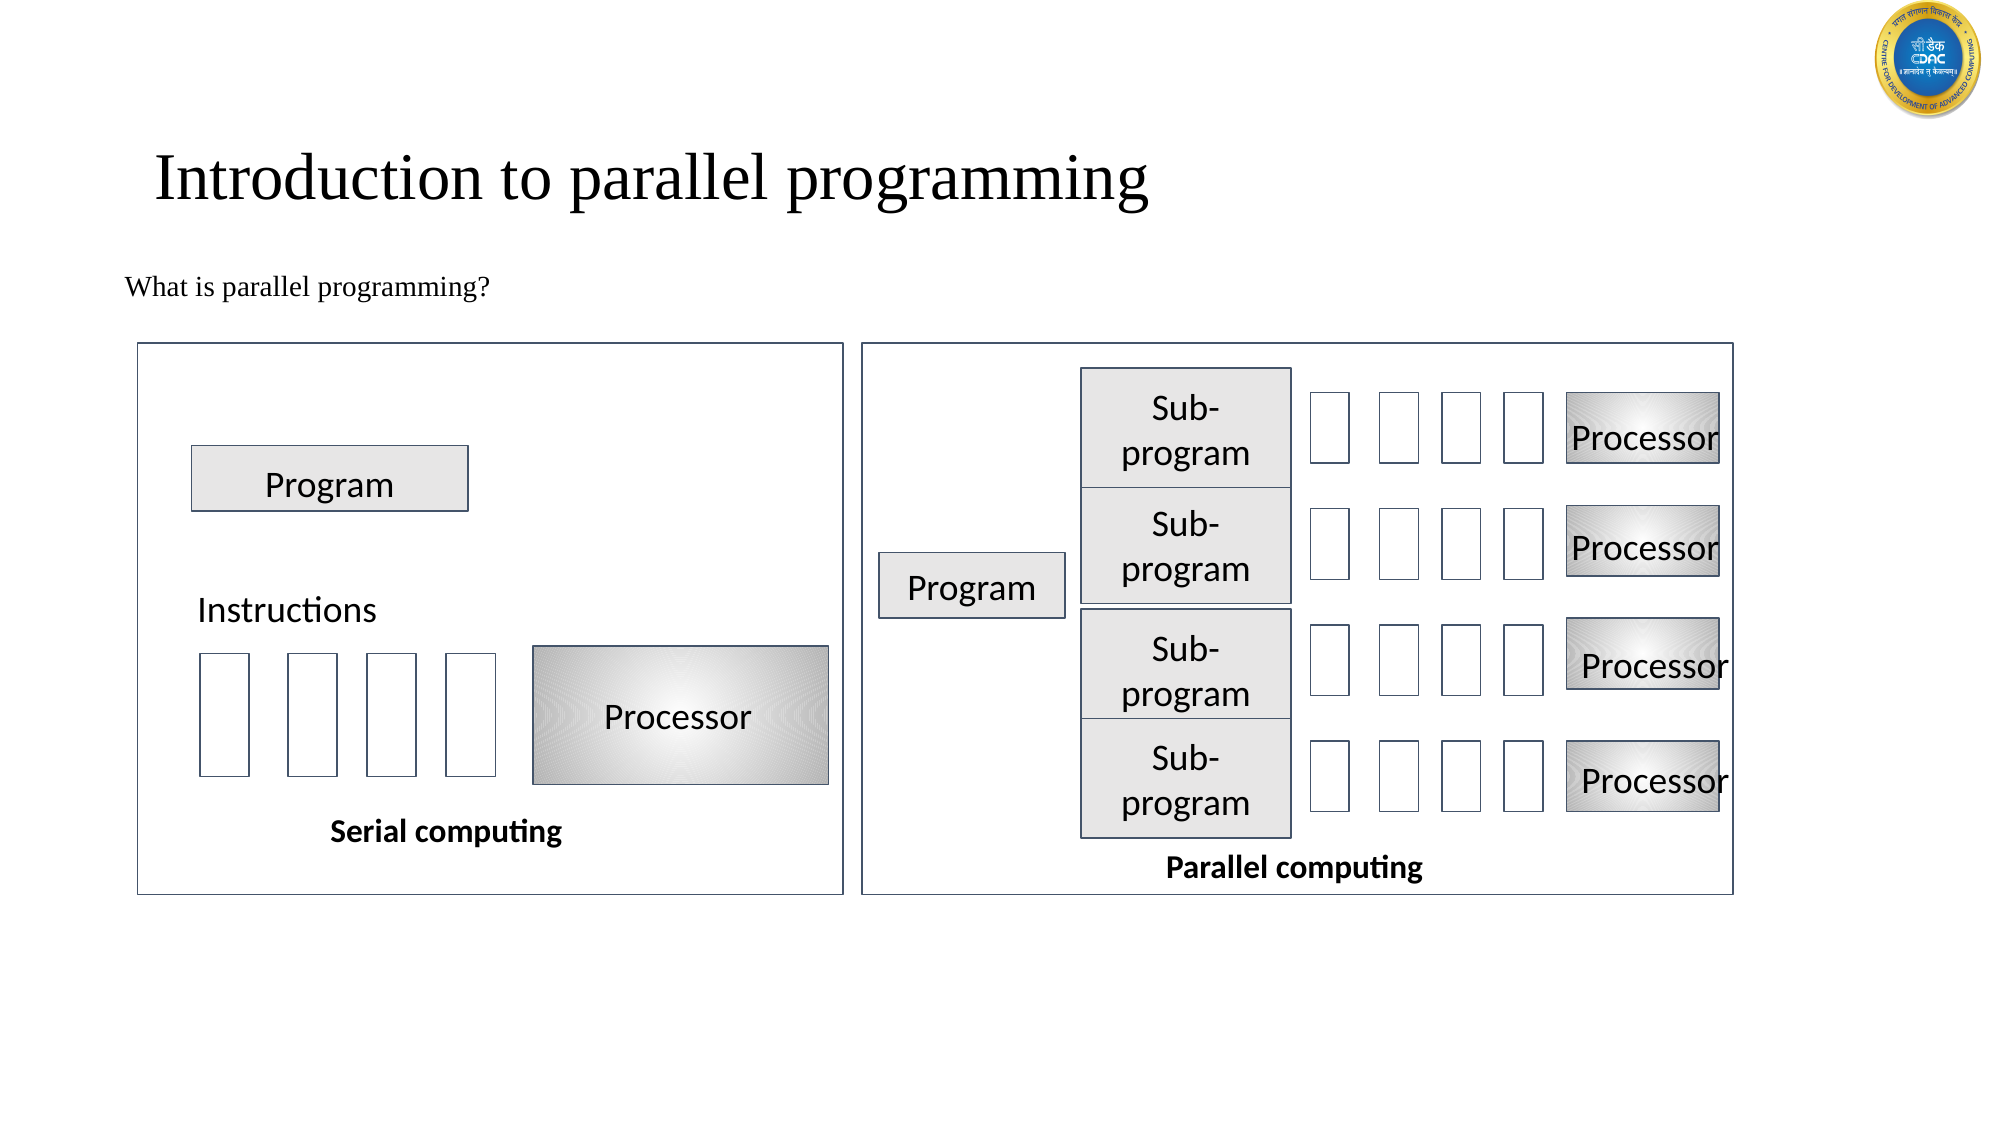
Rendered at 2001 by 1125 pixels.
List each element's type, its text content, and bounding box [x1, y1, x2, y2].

text_box [1441, 741, 1481, 812]
text_box [1504, 392, 1543, 464]
text_box Sub-program [1080, 718, 1292, 838]
text_box [1441, 508, 1481, 580]
text_box Parallel computing [1151, 830, 1505, 901]
title Introduction to parallel programming [139, 106, 1865, 249]
text_box [1441, 624, 1481, 696]
text_box Program [879, 552, 1065, 619]
text_box [1379, 508, 1419, 580]
text_box [137, 343, 844, 895]
picture [1874, 0, 1982, 120]
text_box [1379, 392, 1419, 464]
text_box Serial computing [315, 794, 627, 865]
text_box Sub-program [1080, 608, 1292, 718]
list What is parallel programming? [109, 263, 1835, 1125]
text_box [1566, 618, 1720, 625]
text_box [446, 653, 496, 777]
text_box [1310, 624, 1350, 696]
text_box Processor [1566, 625, 1749, 701]
text_box [1379, 741, 1419, 812]
text_box [199, 653, 250, 777]
text_box [1504, 508, 1543, 580]
text_box [367, 653, 417, 777]
text_box Processor [1556, 507, 1740, 583]
text_box [1504, 624, 1543, 696]
text_box Instructions [182, 570, 443, 646]
text_box Sub-program [1080, 488, 1292, 604]
text_box Sub-program [1080, 367, 1292, 488]
text_box [532, 645, 829, 785]
text_box [447, 445, 469, 512]
text_box [1310, 392, 1350, 464]
text_box Processor [589, 677, 790, 753]
text_box [191, 445, 213, 512]
text_box [1566, 392, 1720, 397]
text_box [1310, 508, 1350, 580]
text_box [287, 653, 338, 777]
text_box Program [213, 445, 447, 521]
text_box [1504, 741, 1543, 812]
text_box Processor [1556, 397, 1751, 473]
text_box Processor [1566, 741, 1749, 816]
text_box [1379, 624, 1419, 696]
text_box [1441, 392, 1481, 464]
text_box [861, 343, 1734, 895]
text_box [1310, 741, 1350, 812]
